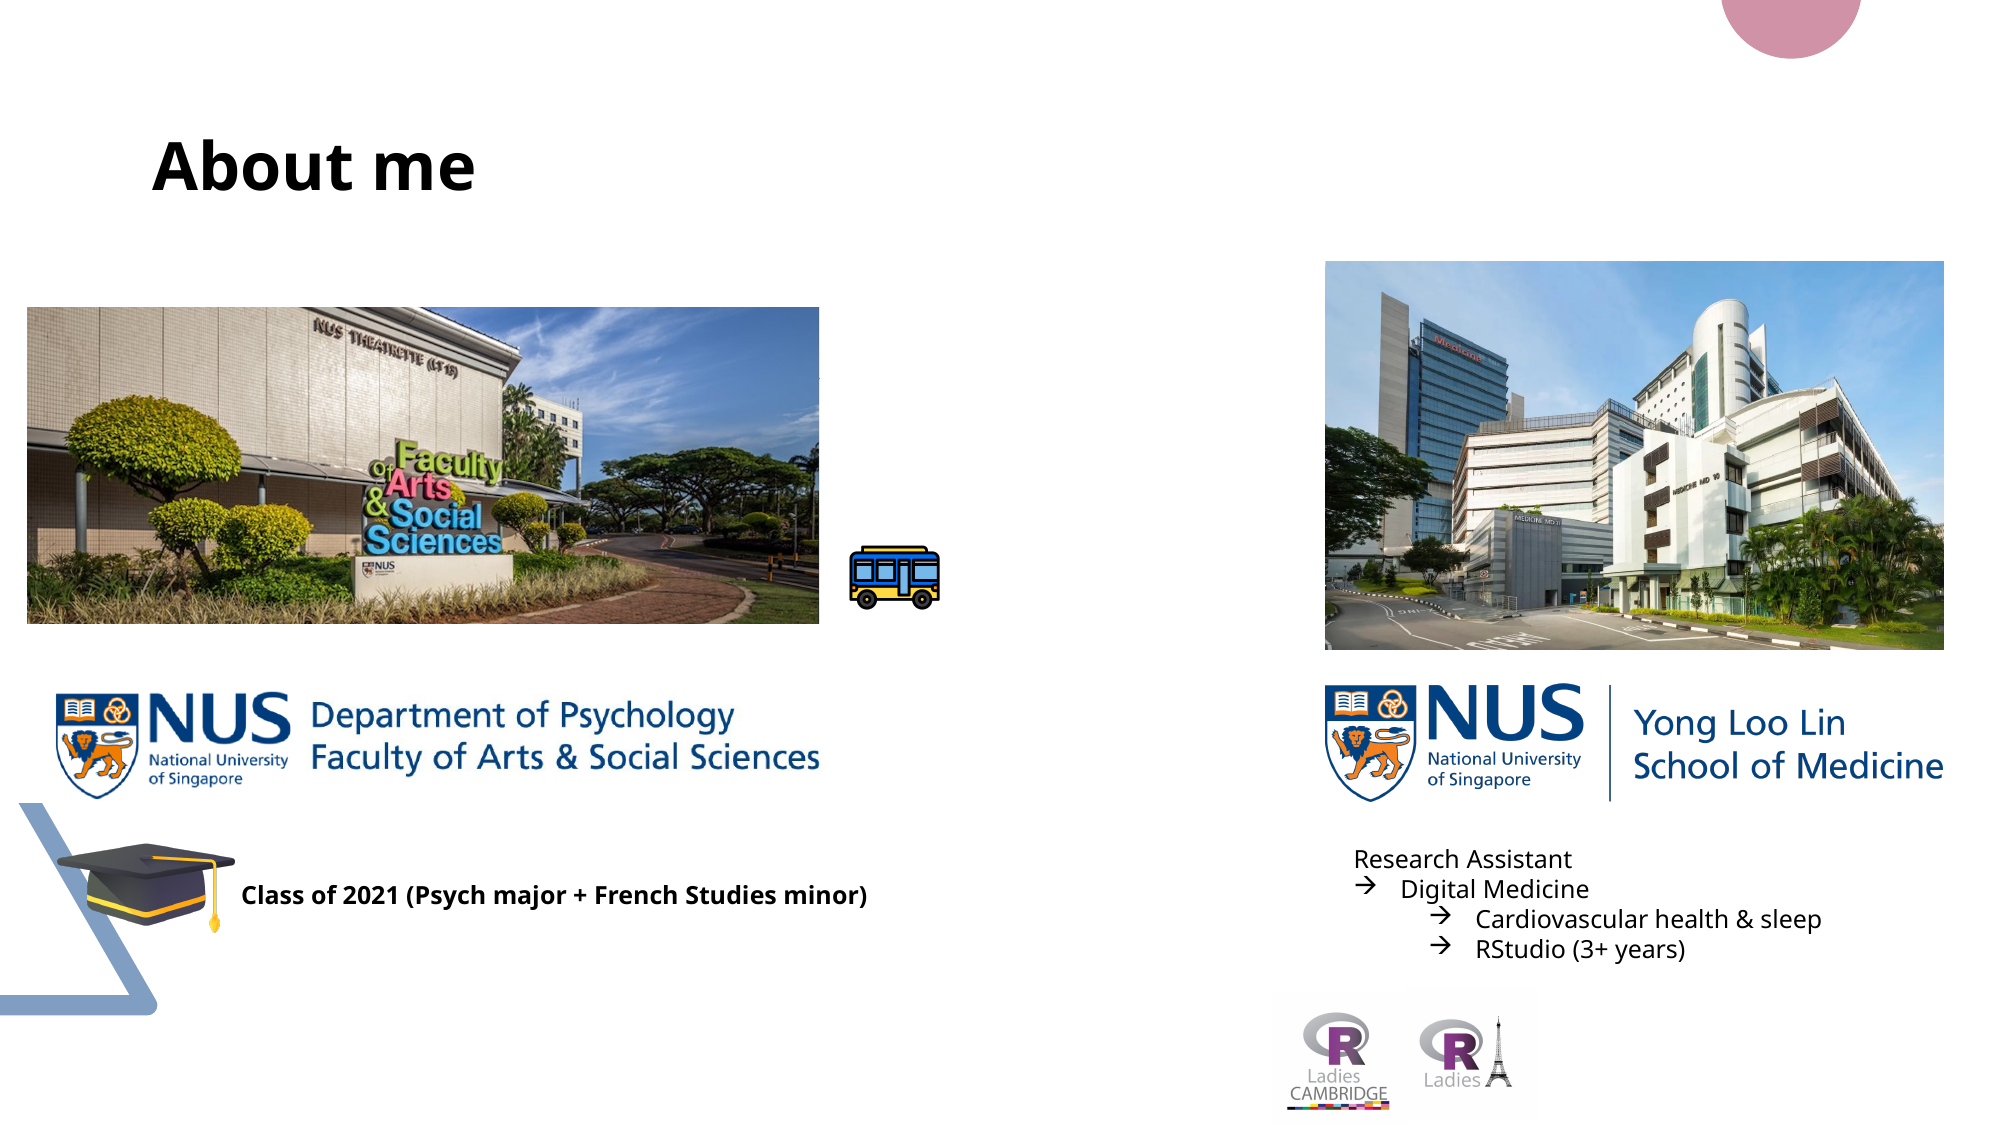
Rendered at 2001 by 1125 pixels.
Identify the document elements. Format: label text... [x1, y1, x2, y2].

picture [1325, 261, 1944, 650]
text_box Research Assistant Digital Medicine Cardiovascular health & sleep RStudio (3+ years) [1338, 836, 1957, 971]
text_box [57, 799, 878, 977]
picture [848, 531, 942, 625]
picture [27, 307, 820, 625]
picture [1325, 683, 1943, 803]
title About me [137, 59, 1863, 278]
picture [0, 683, 849, 803]
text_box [1272, 988, 1538, 1125]
